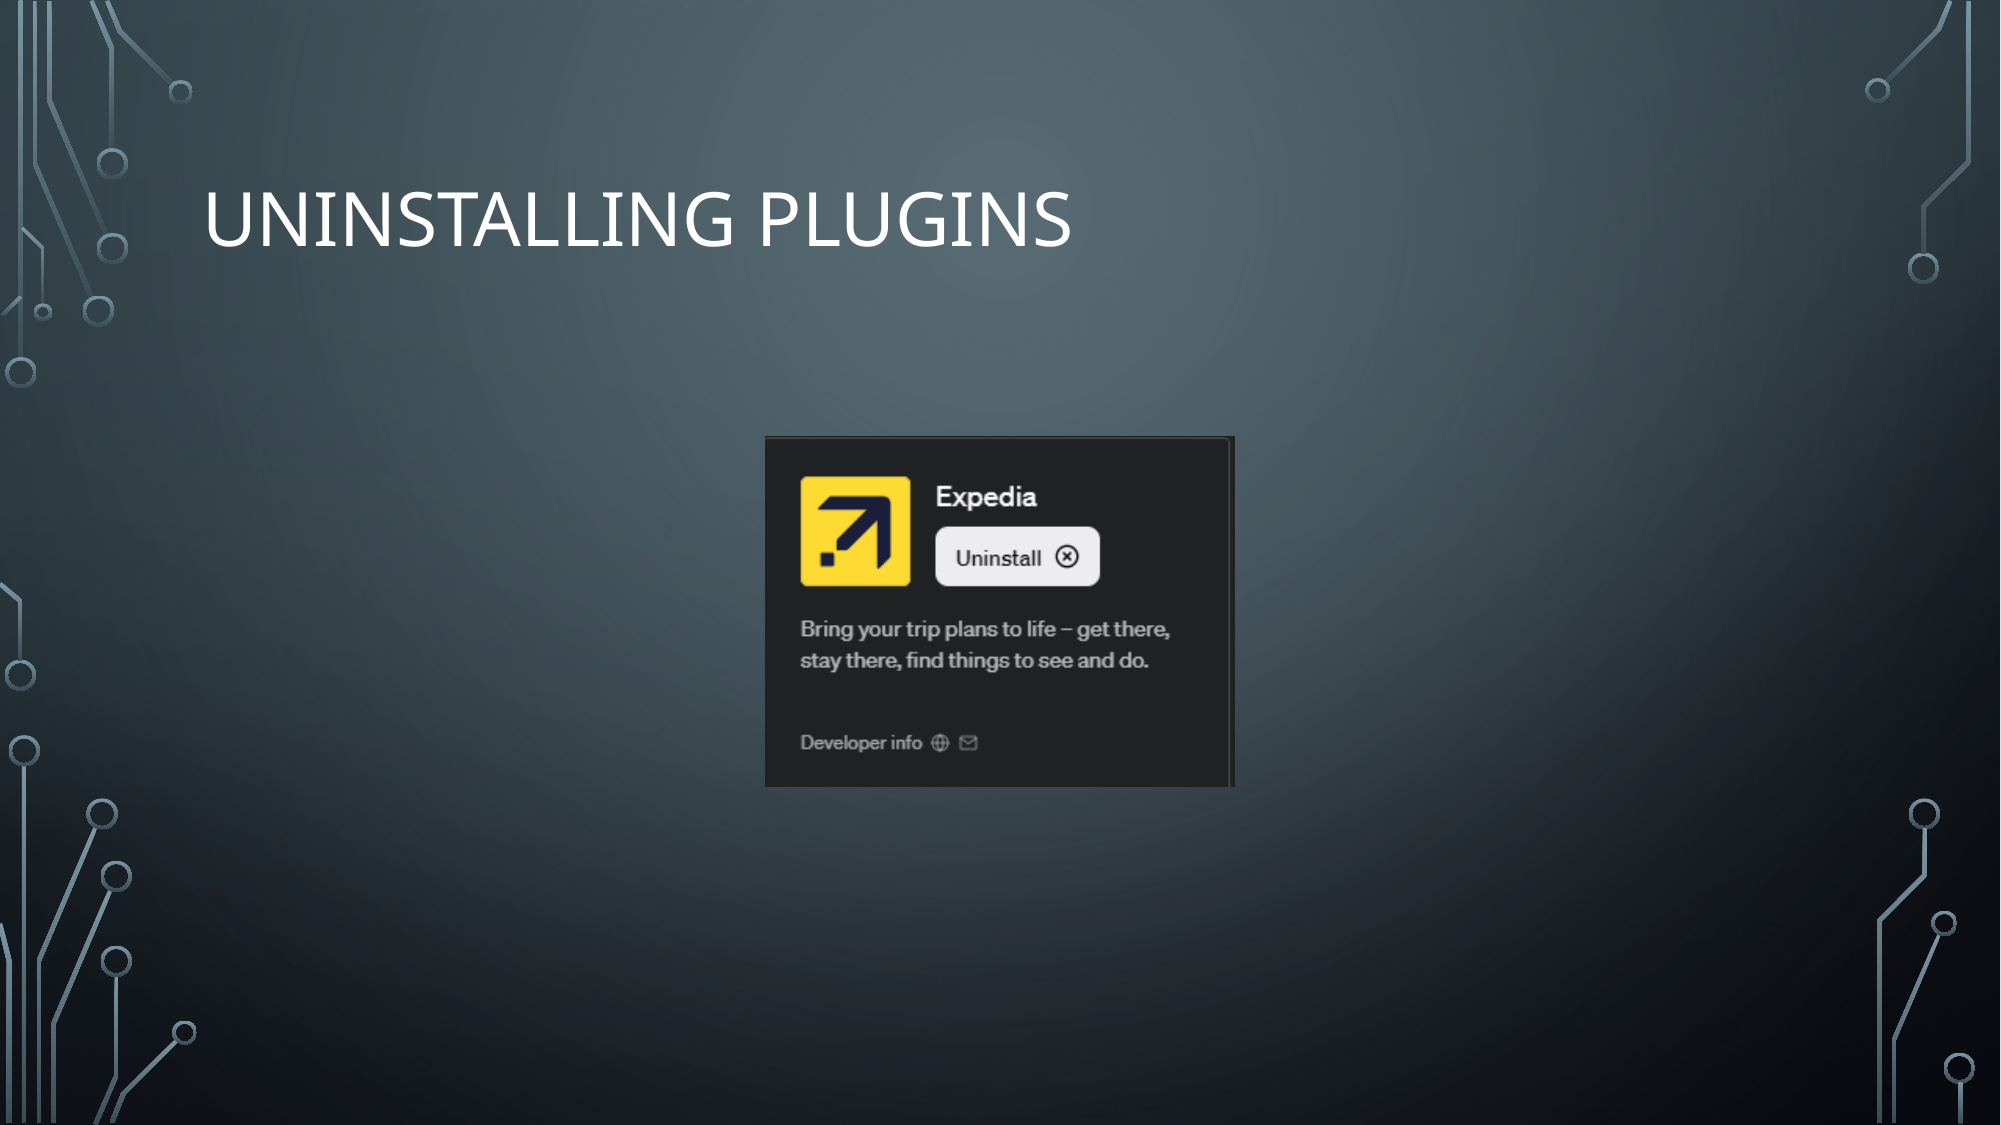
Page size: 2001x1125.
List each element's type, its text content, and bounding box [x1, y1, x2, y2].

title Uninstalling Plugins [187, 101, 1813, 344]
picture [765, 436, 1235, 788]
